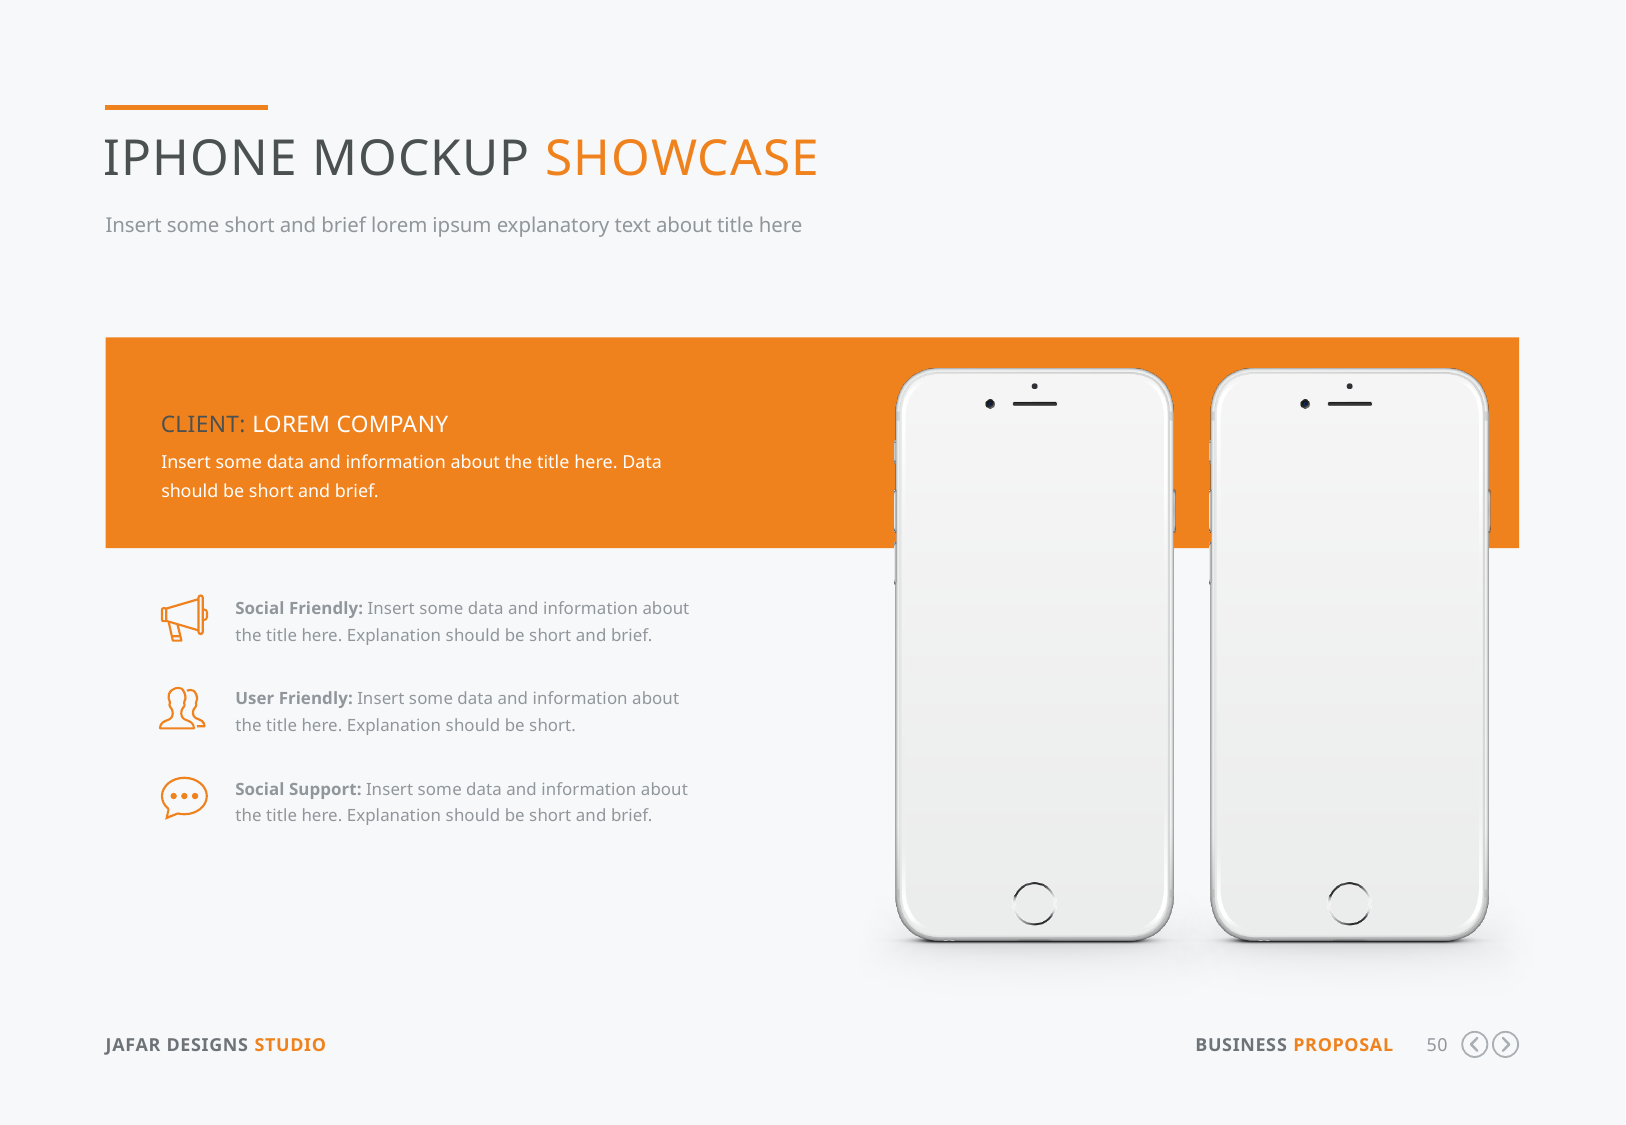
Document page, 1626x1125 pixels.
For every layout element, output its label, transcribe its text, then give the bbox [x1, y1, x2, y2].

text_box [160, 772, 696, 826]
text_box Insert some data and information about the title here. Data should be short and brief. [161, 444, 696, 501]
list iPhone Mockup Showcase [103, 125, 1518, 185]
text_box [158, 681, 696, 736]
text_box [160, 591, 696, 646]
list Insert some short and brief lorem ipsum explanatory text about title here [105, 209, 1519, 241]
text_box Client: Lorem Company [160, 398, 696, 437]
picture [796, 317, 1588, 1013]
